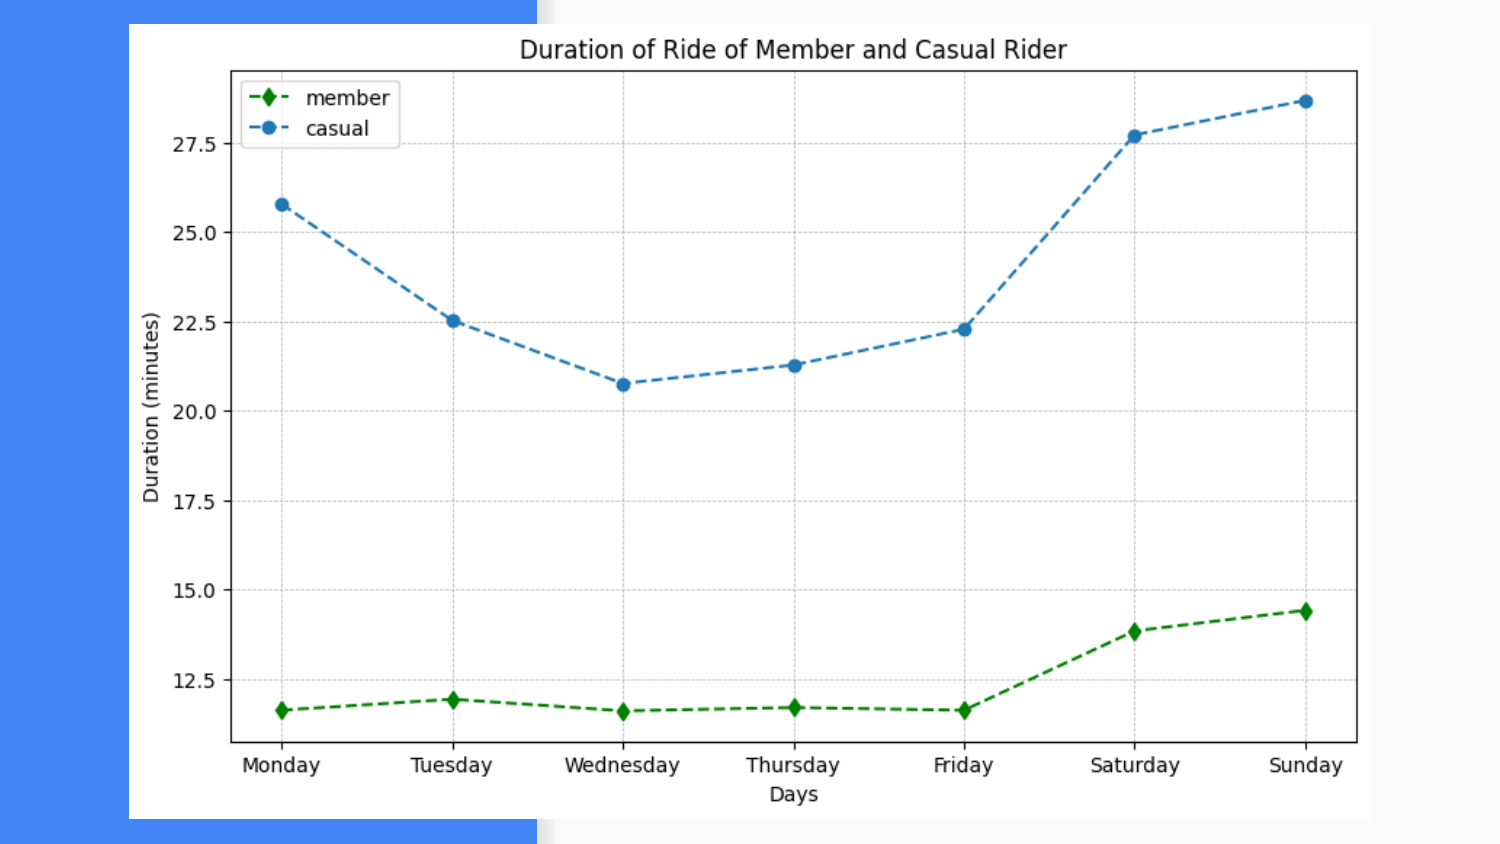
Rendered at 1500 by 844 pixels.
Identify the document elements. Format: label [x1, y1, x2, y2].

picture [129, 24, 1371, 819]
